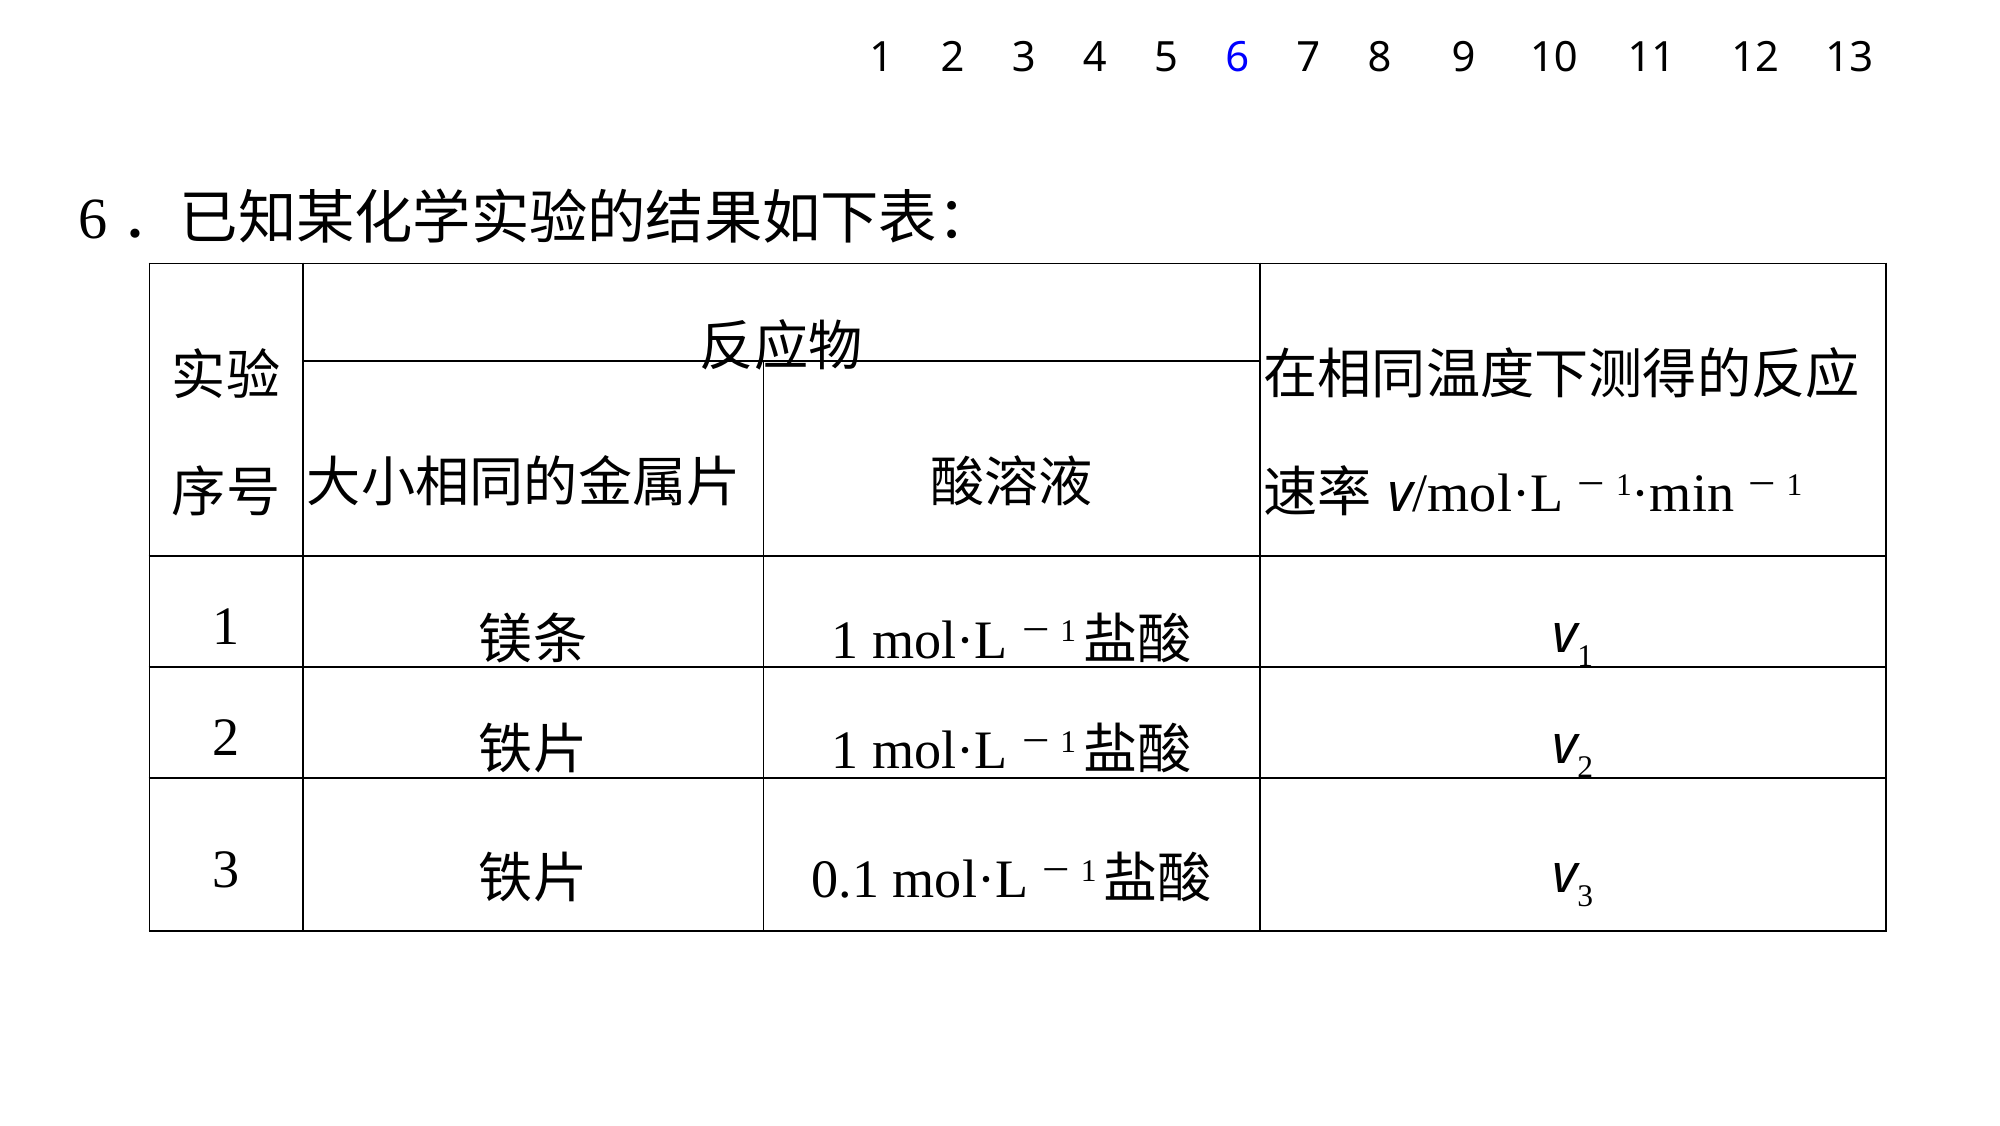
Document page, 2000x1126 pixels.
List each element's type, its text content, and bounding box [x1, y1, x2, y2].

text_box 8 [1352, 7, 1412, 102]
text_box 11 [1610, 7, 1696, 102]
table_header 在相同温度下测得的反应速率v/mol·L－1·min－1 [1261, 264, 1885, 555]
table_cell 铁片 [304, 779, 763, 930]
table_cell 酸溶液 [764, 362, 1259, 555]
text_box 2 [925, 7, 985, 102]
text_box 4 [1067, 7, 1127, 102]
table_cell 镁条 [304, 557, 763, 666]
text_box 3 [996, 7, 1056, 102]
text_box 5 [1139, 7, 1199, 102]
text_box 13 [1811, 7, 1894, 102]
text_box 1 [854, 7, 914, 102]
table_cell 1 mol·L－1盐酸 [764, 668, 1259, 777]
table_header 反应物 [304, 264, 1259, 360]
table_cell 0.1 mol·L－1盐酸 [764, 779, 1259, 930]
text_box 10 [1507, 7, 1599, 102]
table_cell v2 [1261, 668, 1885, 777]
table_cell 铁片 [304, 668, 763, 777]
table_cell 3 [150, 779, 302, 930]
text_box 6．已知某化学实验的结果如下表： [63, 137, 1993, 258]
text_box 9 [1423, 7, 1496, 102]
table_cell 1 [150, 557, 302, 666]
text_box 12 [1707, 7, 1800, 102]
table_cell 1 mol·L－1盐酸 [764, 557, 1259, 666]
table_cell 大小相同的金属片 [304, 362, 763, 555]
text_box 7 [1281, 7, 1341, 102]
table_cell v1 [1261, 557, 1885, 666]
table_cell v3 [1261, 779, 1885, 930]
table_header 实验 序号 [150, 264, 302, 555]
table_cell 2 [150, 668, 302, 777]
text_box 6 [1210, 7, 1270, 102]
